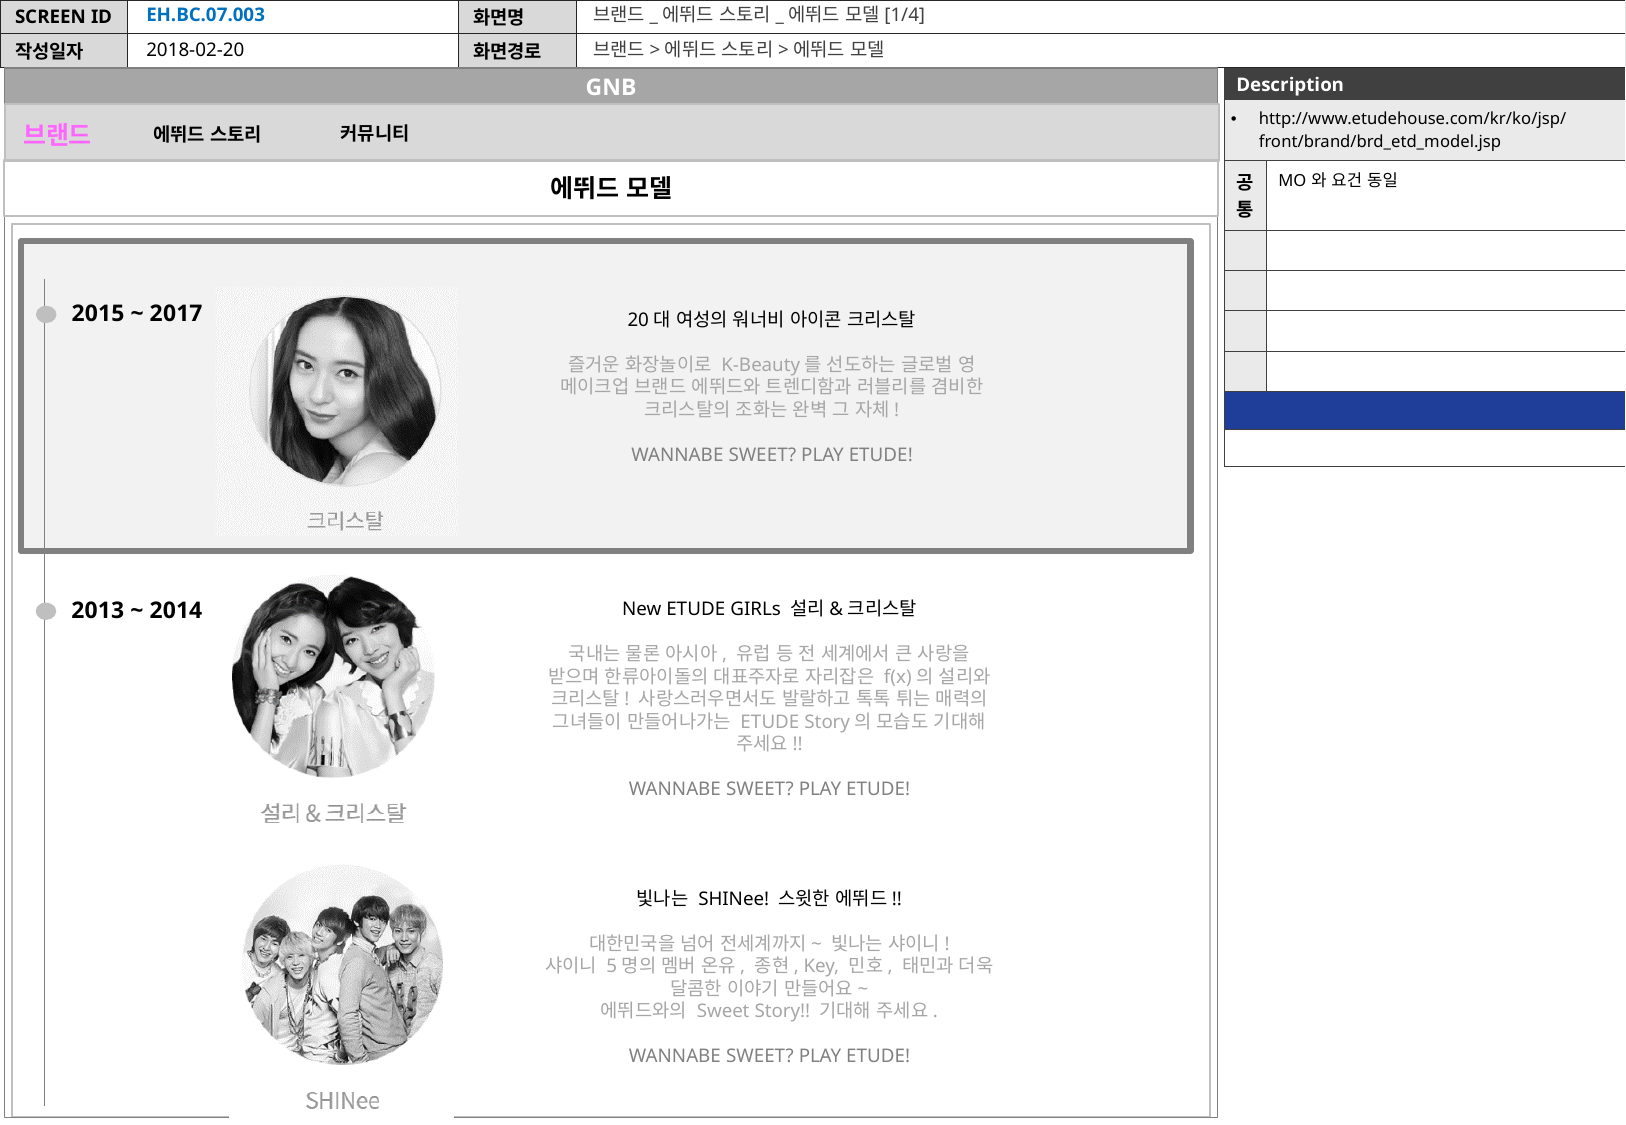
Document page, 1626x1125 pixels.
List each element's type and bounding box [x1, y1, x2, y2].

table_cell [1225, 231, 1266, 270]
table_cell [1225, 392, 1625, 429]
table_header [1225, 69, 1625, 99]
list [131, 2, 459, 32]
picture [229, 855, 454, 1118]
table_cell [1225, 311, 1266, 351]
table_cell [1267, 271, 1625, 310]
table_cell [1267, 231, 1625, 270]
picture [215, 287, 459, 537]
table_cell [1225, 100, 1625, 160]
table_cell [1267, 311, 1625, 351]
table_cell [1267, 161, 1625, 230]
text_box [2, 36, 1221, 1119]
list [578, 2, 1618, 29]
table_cell [1267, 352, 1625, 391]
table_cell [1225, 430, 1625, 466]
table_cell [1225, 271, 1266, 310]
picture [215, 567, 453, 832]
list [578, 36, 1618, 63]
table_cell [1225, 352, 1266, 391]
table_cell [1225, 161, 1266, 230]
